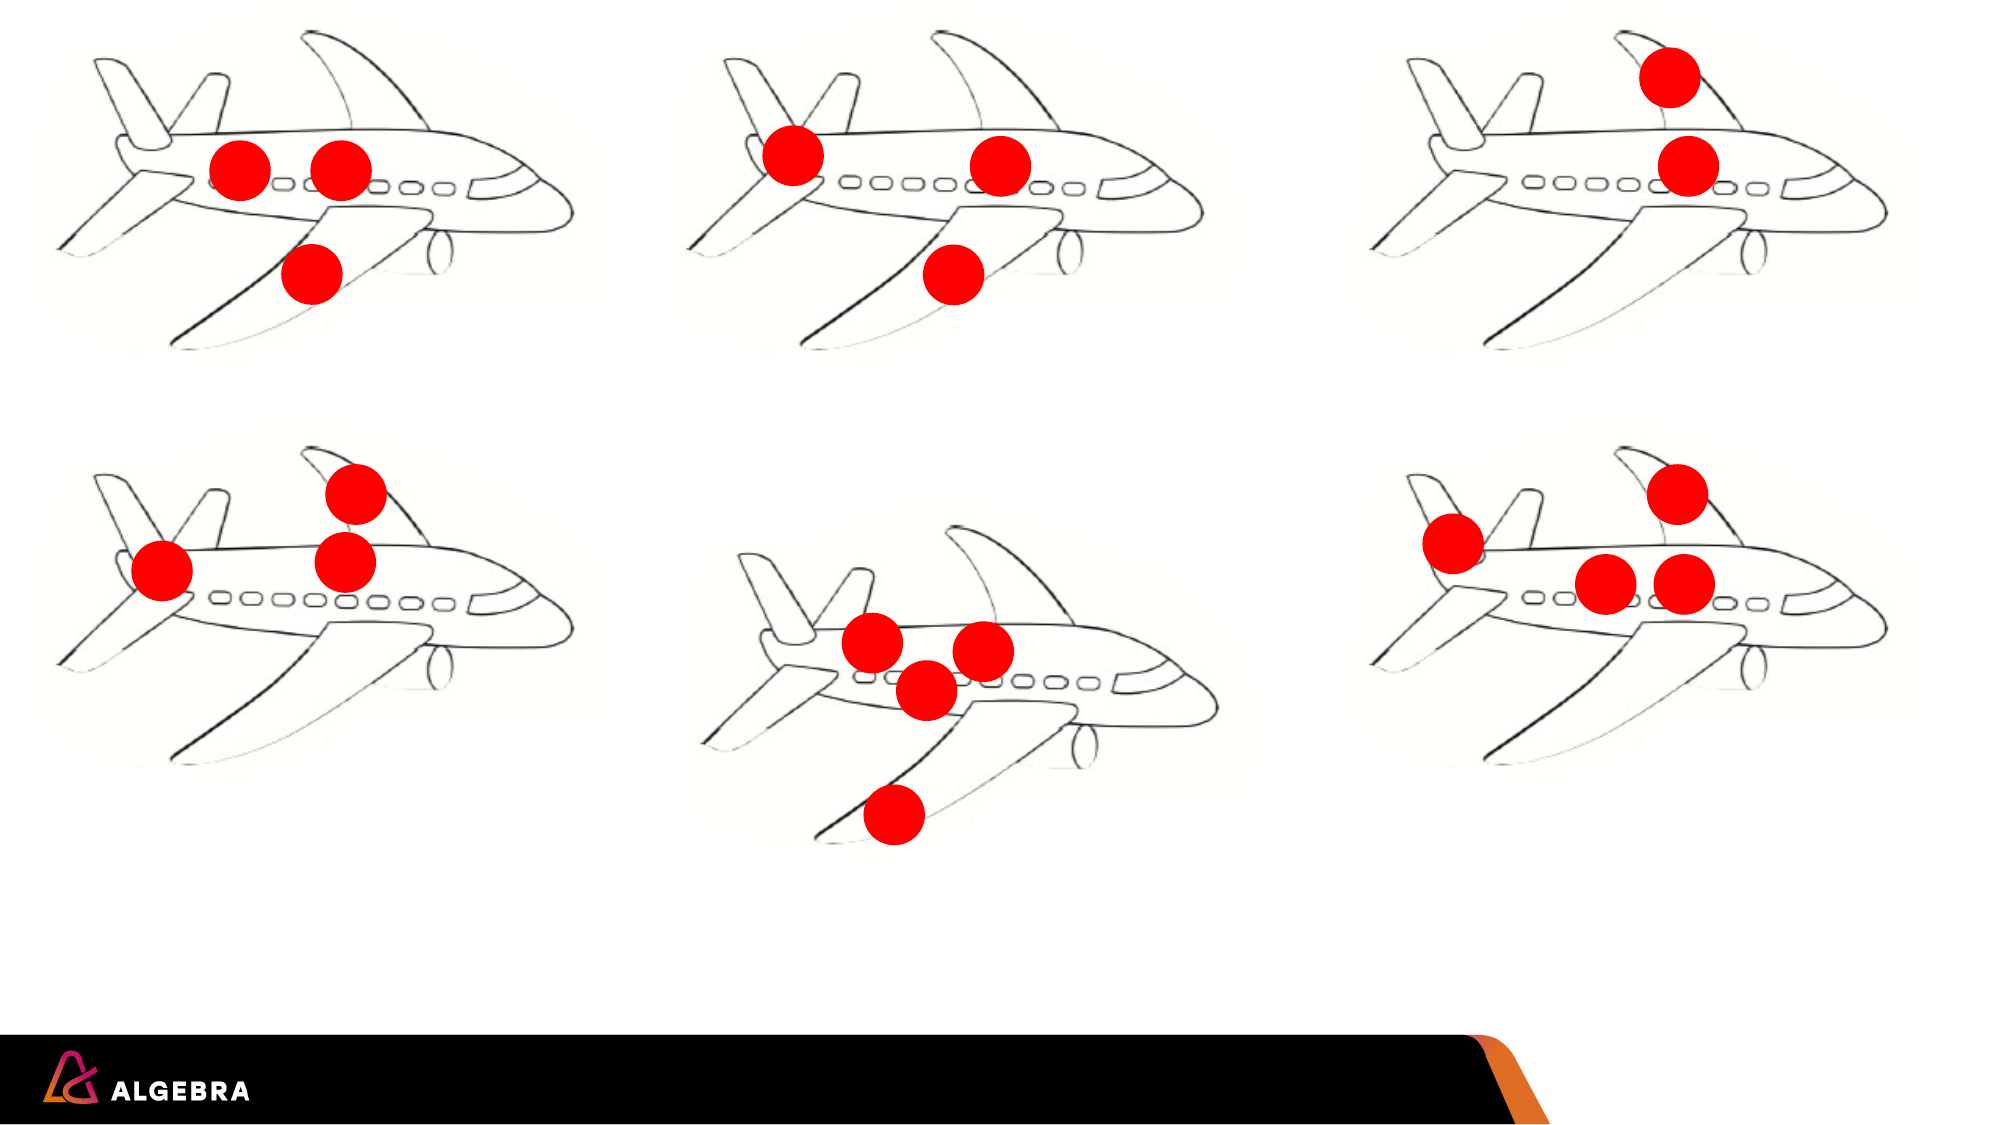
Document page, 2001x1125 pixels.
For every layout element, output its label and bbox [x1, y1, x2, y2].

picture [0, 1034, 1733, 1125]
picture [34, 415, 618, 786]
picture [34, 0, 618, 371]
picture [679, 494, 1263, 865]
picture [1348, 0, 1932, 371]
picture [1348, 415, 1932, 786]
picture [665, 0, 1248, 371]
